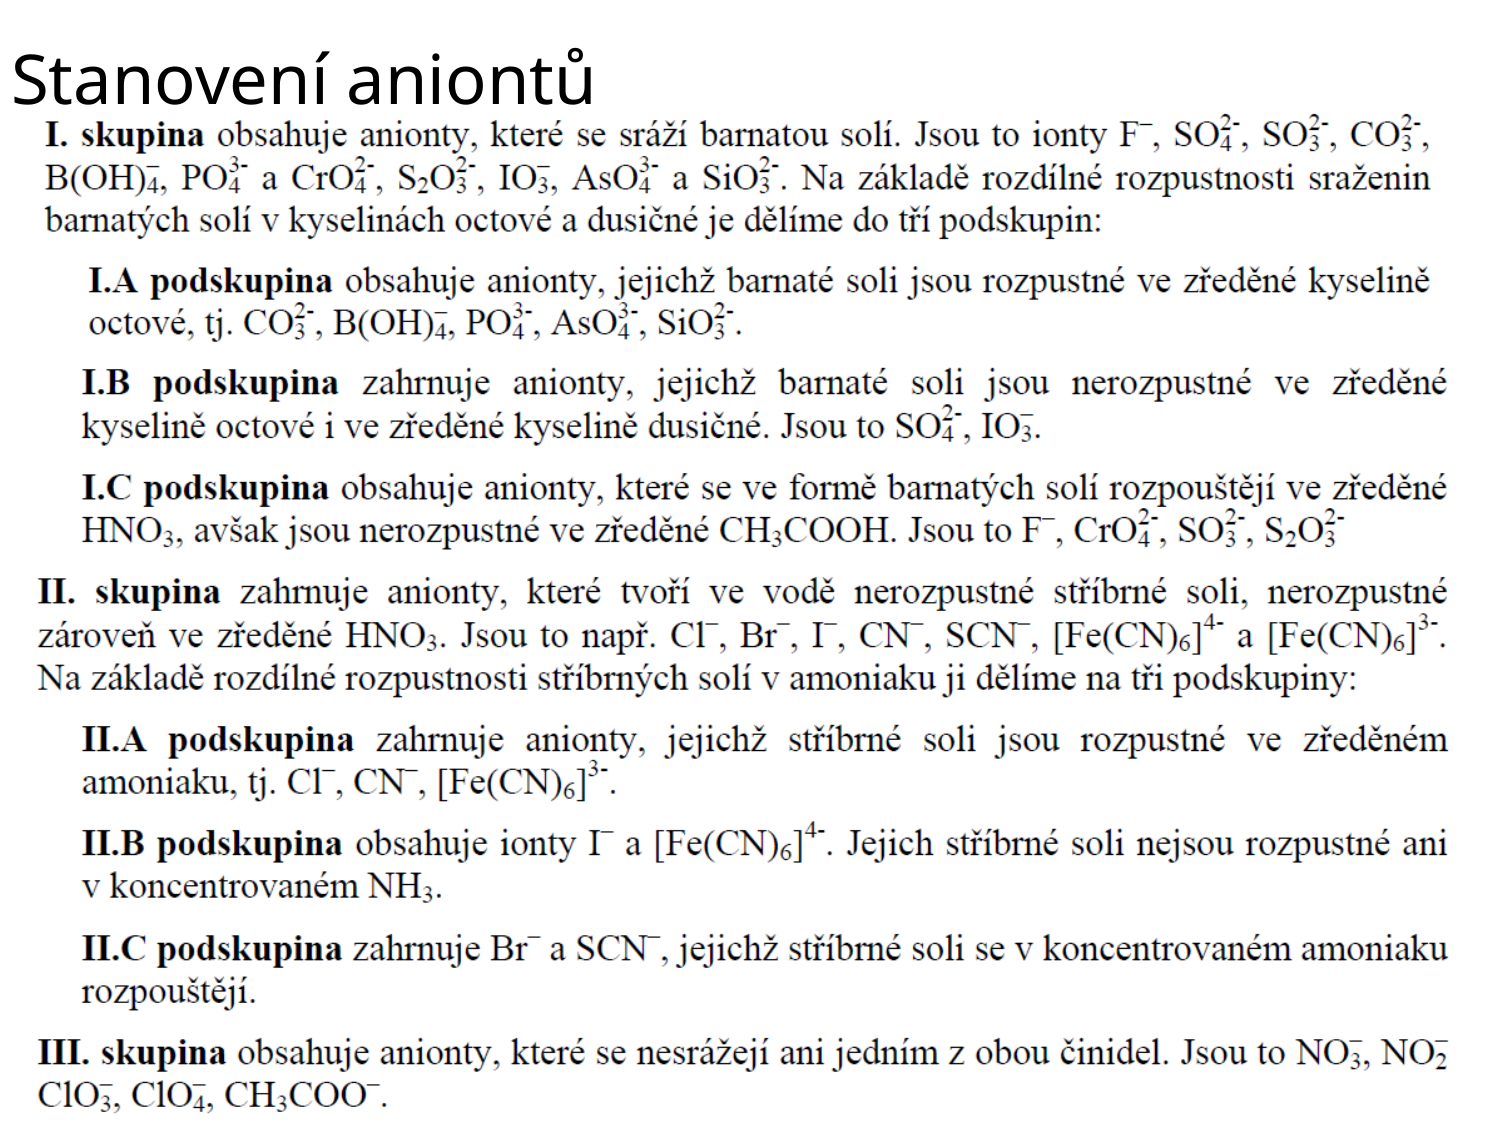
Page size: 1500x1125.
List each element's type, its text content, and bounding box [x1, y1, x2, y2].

text_box Stanovení aniontů [0, 0, 1294, 164]
picture [0, 98, 1500, 1125]
